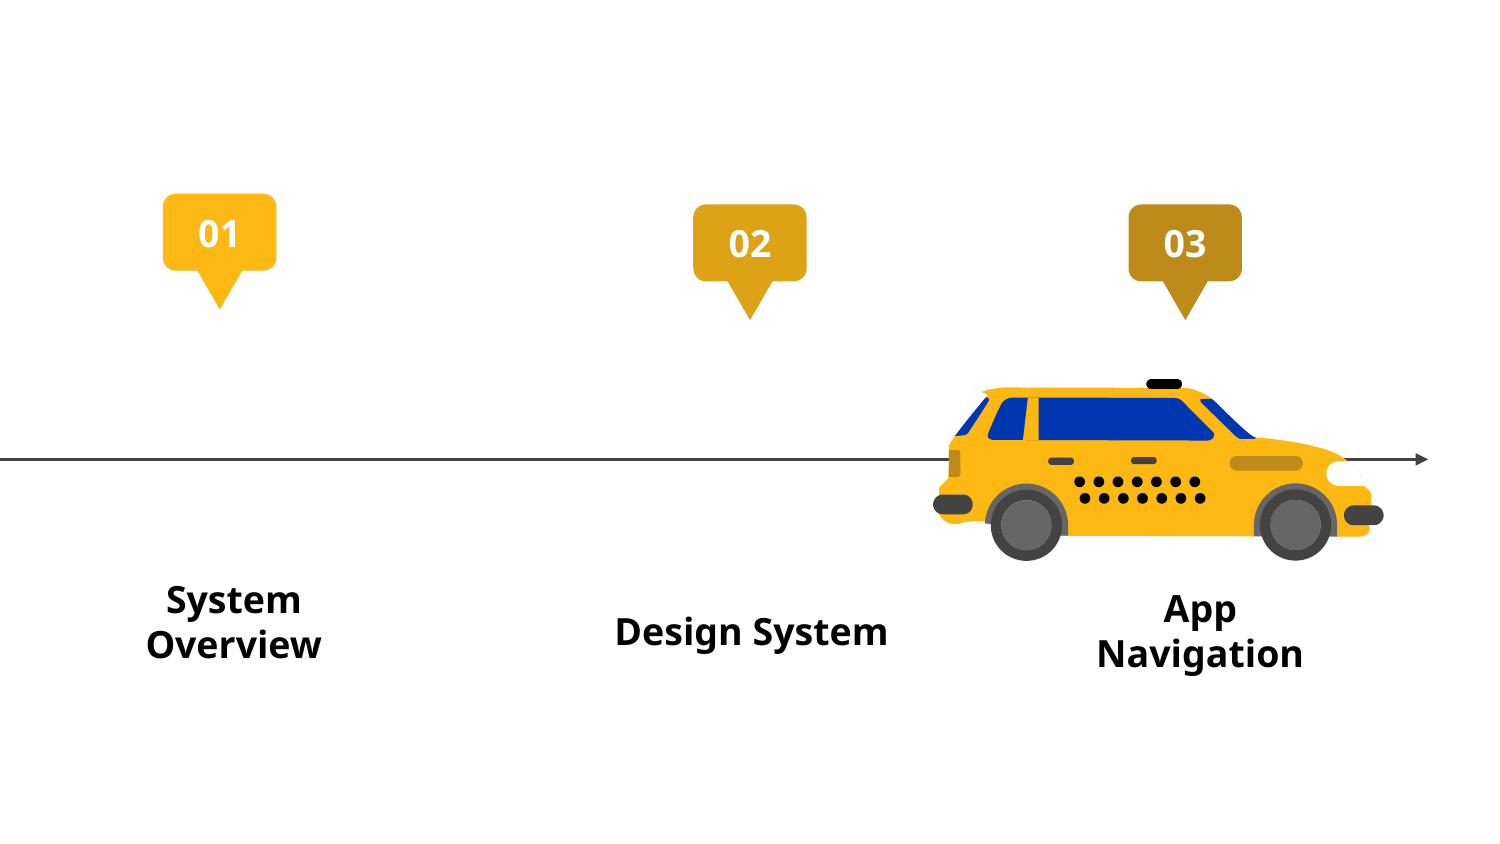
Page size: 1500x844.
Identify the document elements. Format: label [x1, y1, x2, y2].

text_box [94, 193, 374, 649]
text_box [1060, 204, 1340, 658]
text_box [1344, 378, 1384, 562]
text_box [932, 378, 1055, 562]
text_box [598, 204, 906, 658]
